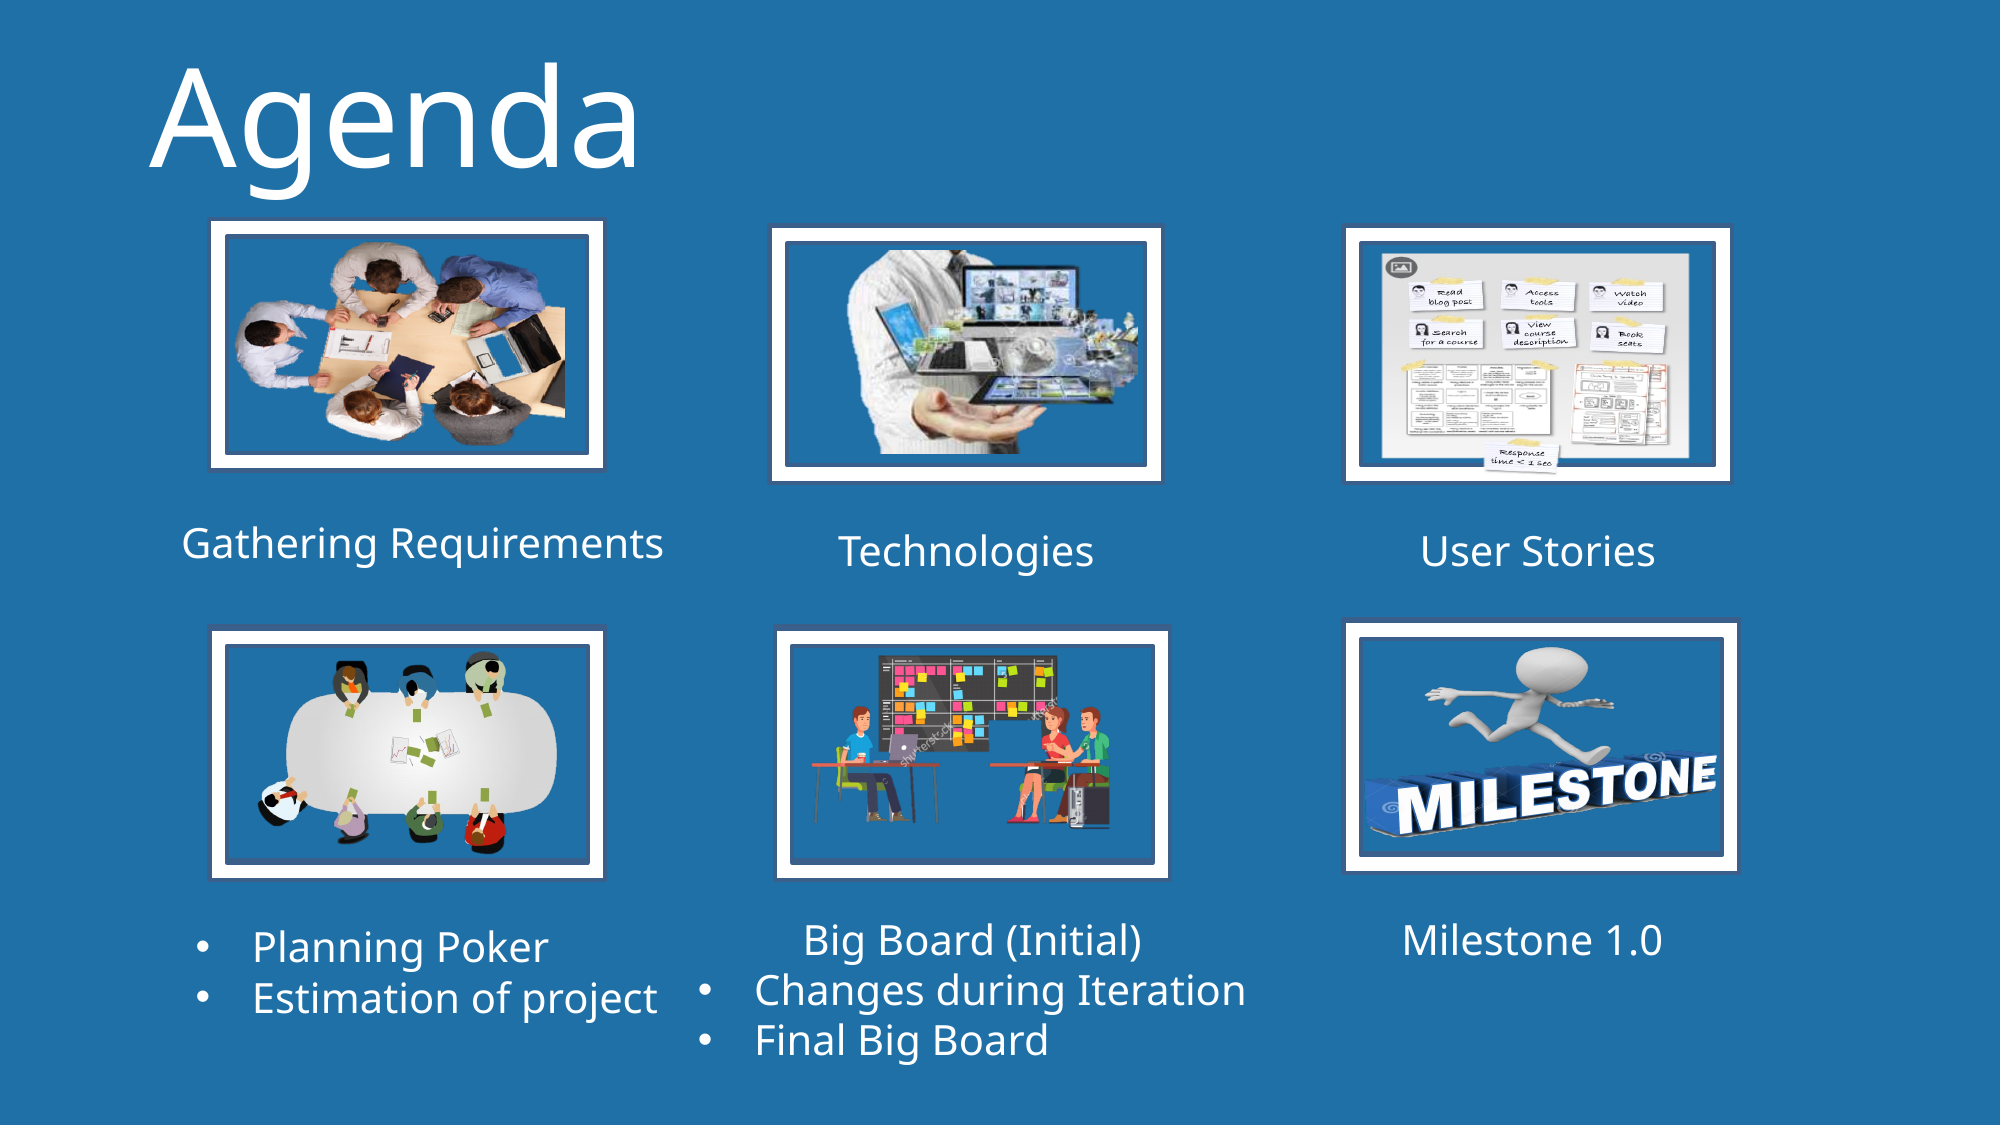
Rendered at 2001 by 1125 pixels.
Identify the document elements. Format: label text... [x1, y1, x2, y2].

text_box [1241, 225, 1834, 584]
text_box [177, 218, 669, 576]
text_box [1343, 618, 1740, 973]
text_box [769, 225, 1164, 584]
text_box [693, 645, 1252, 1074]
text_box Agenda [135, 22, 662, 202]
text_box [189, 618, 665, 1031]
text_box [774, 625, 1171, 643]
